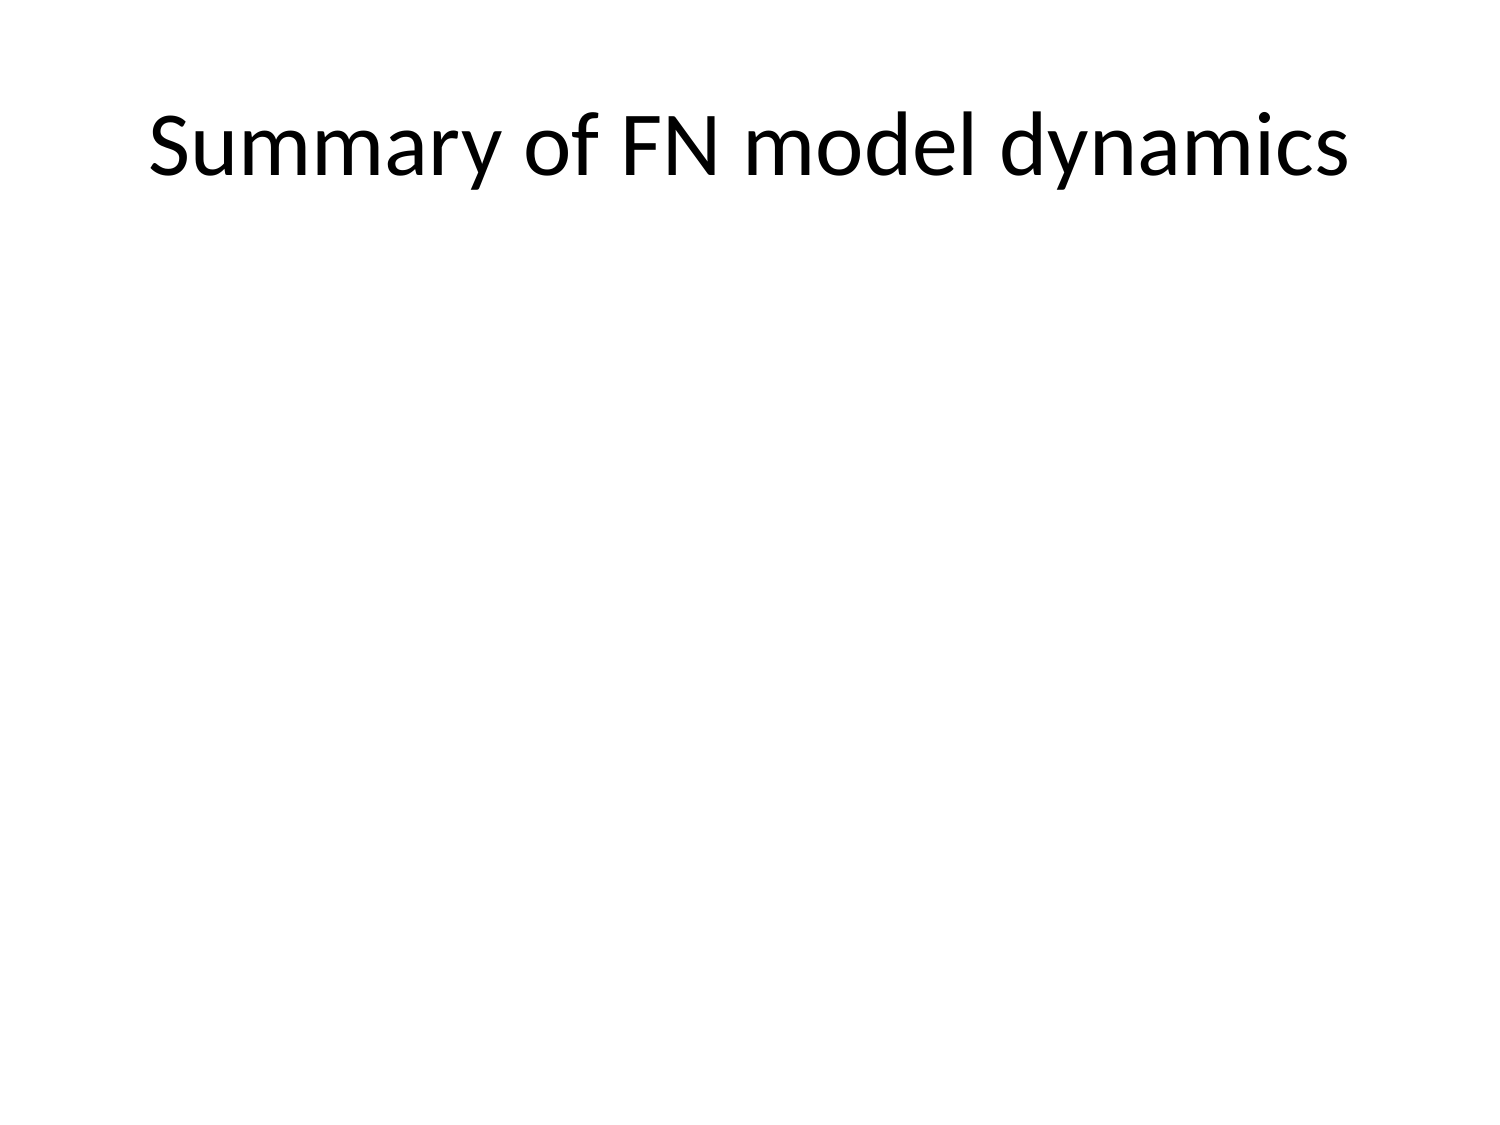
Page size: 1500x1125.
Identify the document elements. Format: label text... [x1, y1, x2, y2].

title Summary of FN model dynamics [75, 45, 1425, 233]
